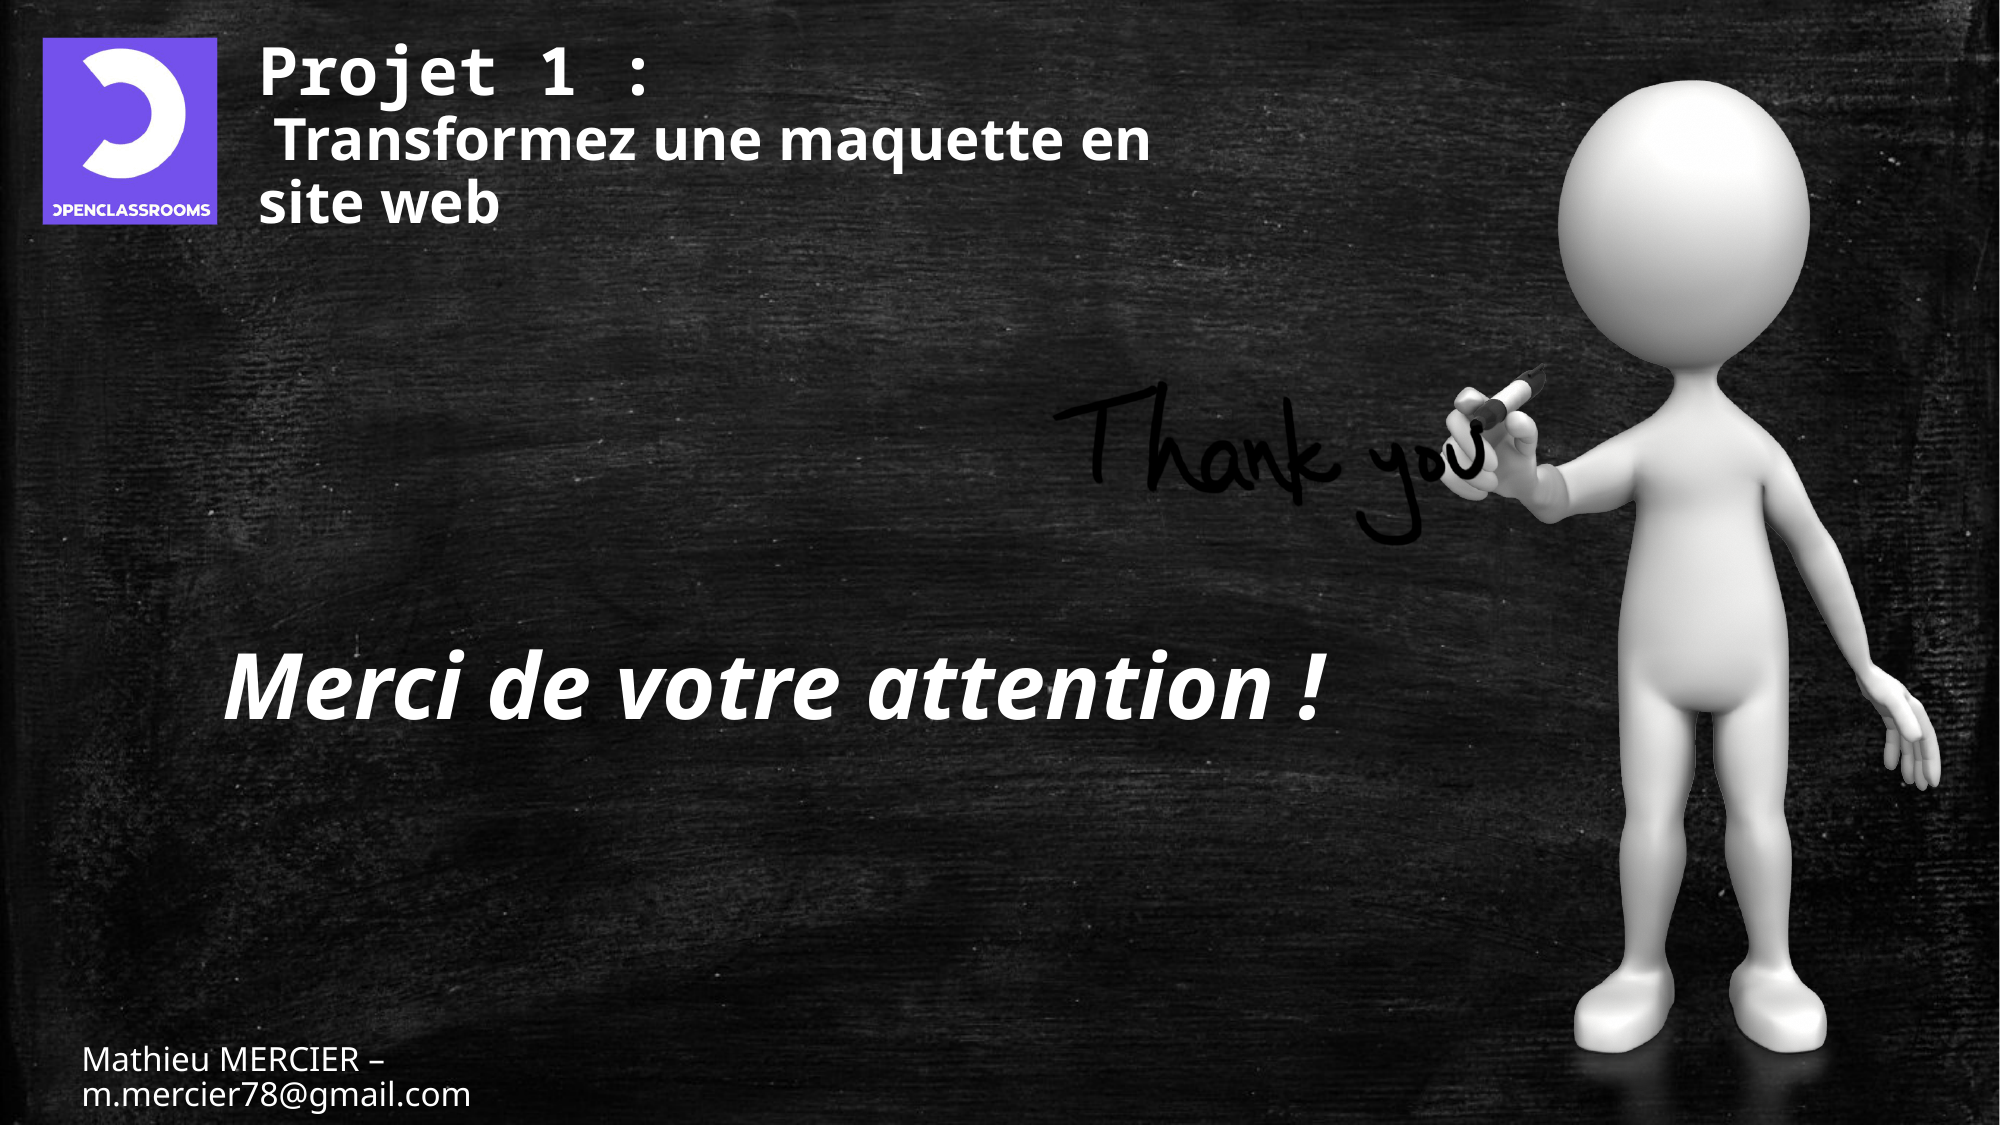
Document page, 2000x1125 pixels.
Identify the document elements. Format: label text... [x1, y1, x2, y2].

text_box Merci de votre attention ! [208, 633, 1011, 967]
text_box Projet 1 : Transformez une maquette en site web [243, 30, 1284, 291]
picture [0, 0, 260, 260]
picture [1011, 66, 2000, 1125]
text_box Mathieu MERCIER – m.mercier78@gmail.com [66, 1034, 764, 1122]
